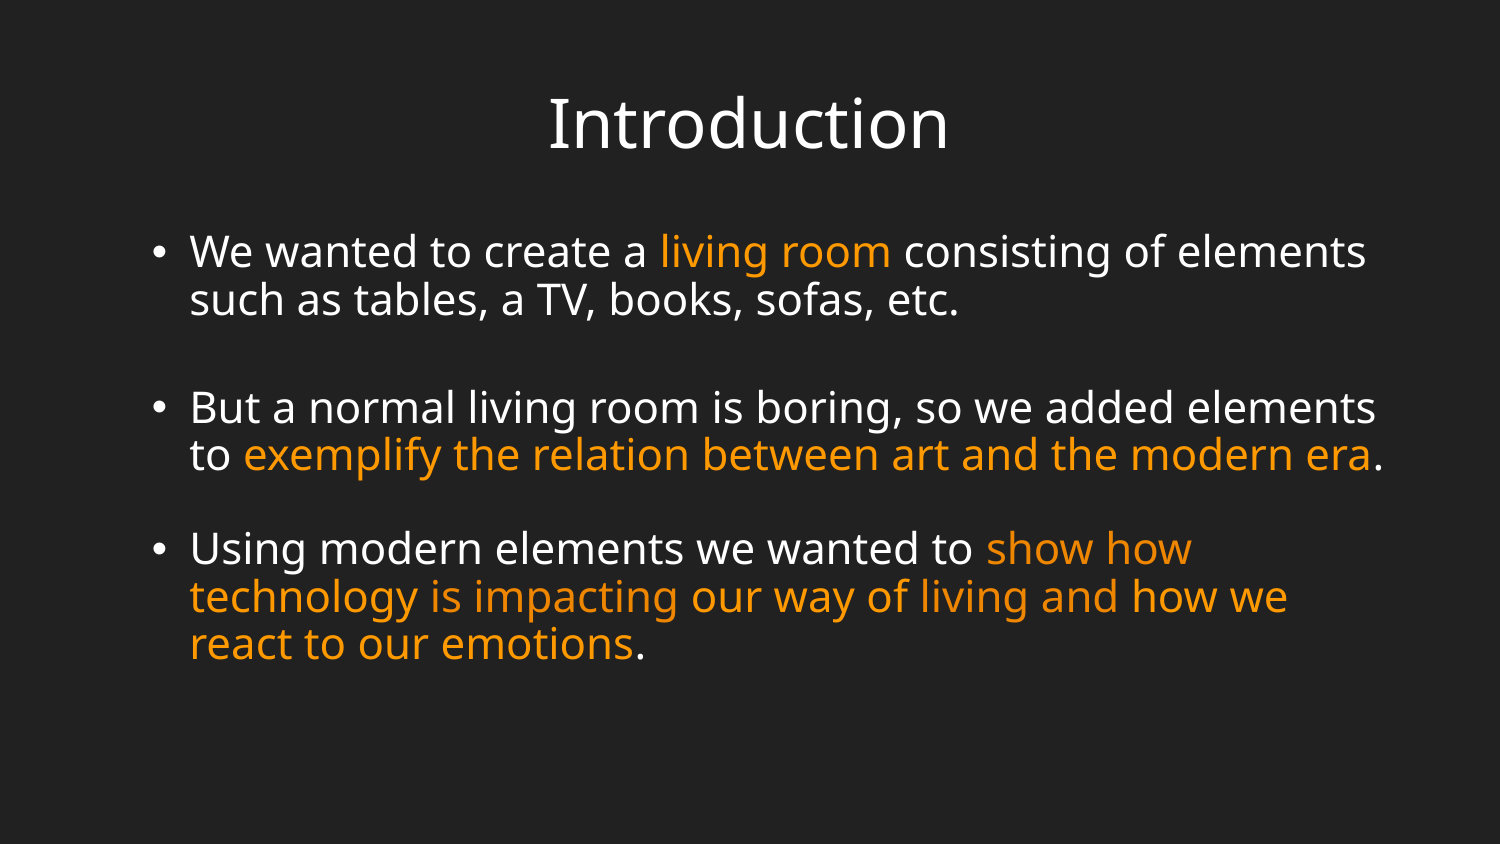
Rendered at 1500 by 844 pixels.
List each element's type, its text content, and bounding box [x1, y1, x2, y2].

title Introduction [103, 44, 1397, 208]
list We wanted to create a living room consisting of elements such as tables, a TV, books, sofas, etc. But a normal living room is boring, so we added elements to exemplify the relation between art and the modern era. Using modern elements we wanted to show how technology is impacting our way of living and how we react to our emotions. [103, 224, 1397, 760]
